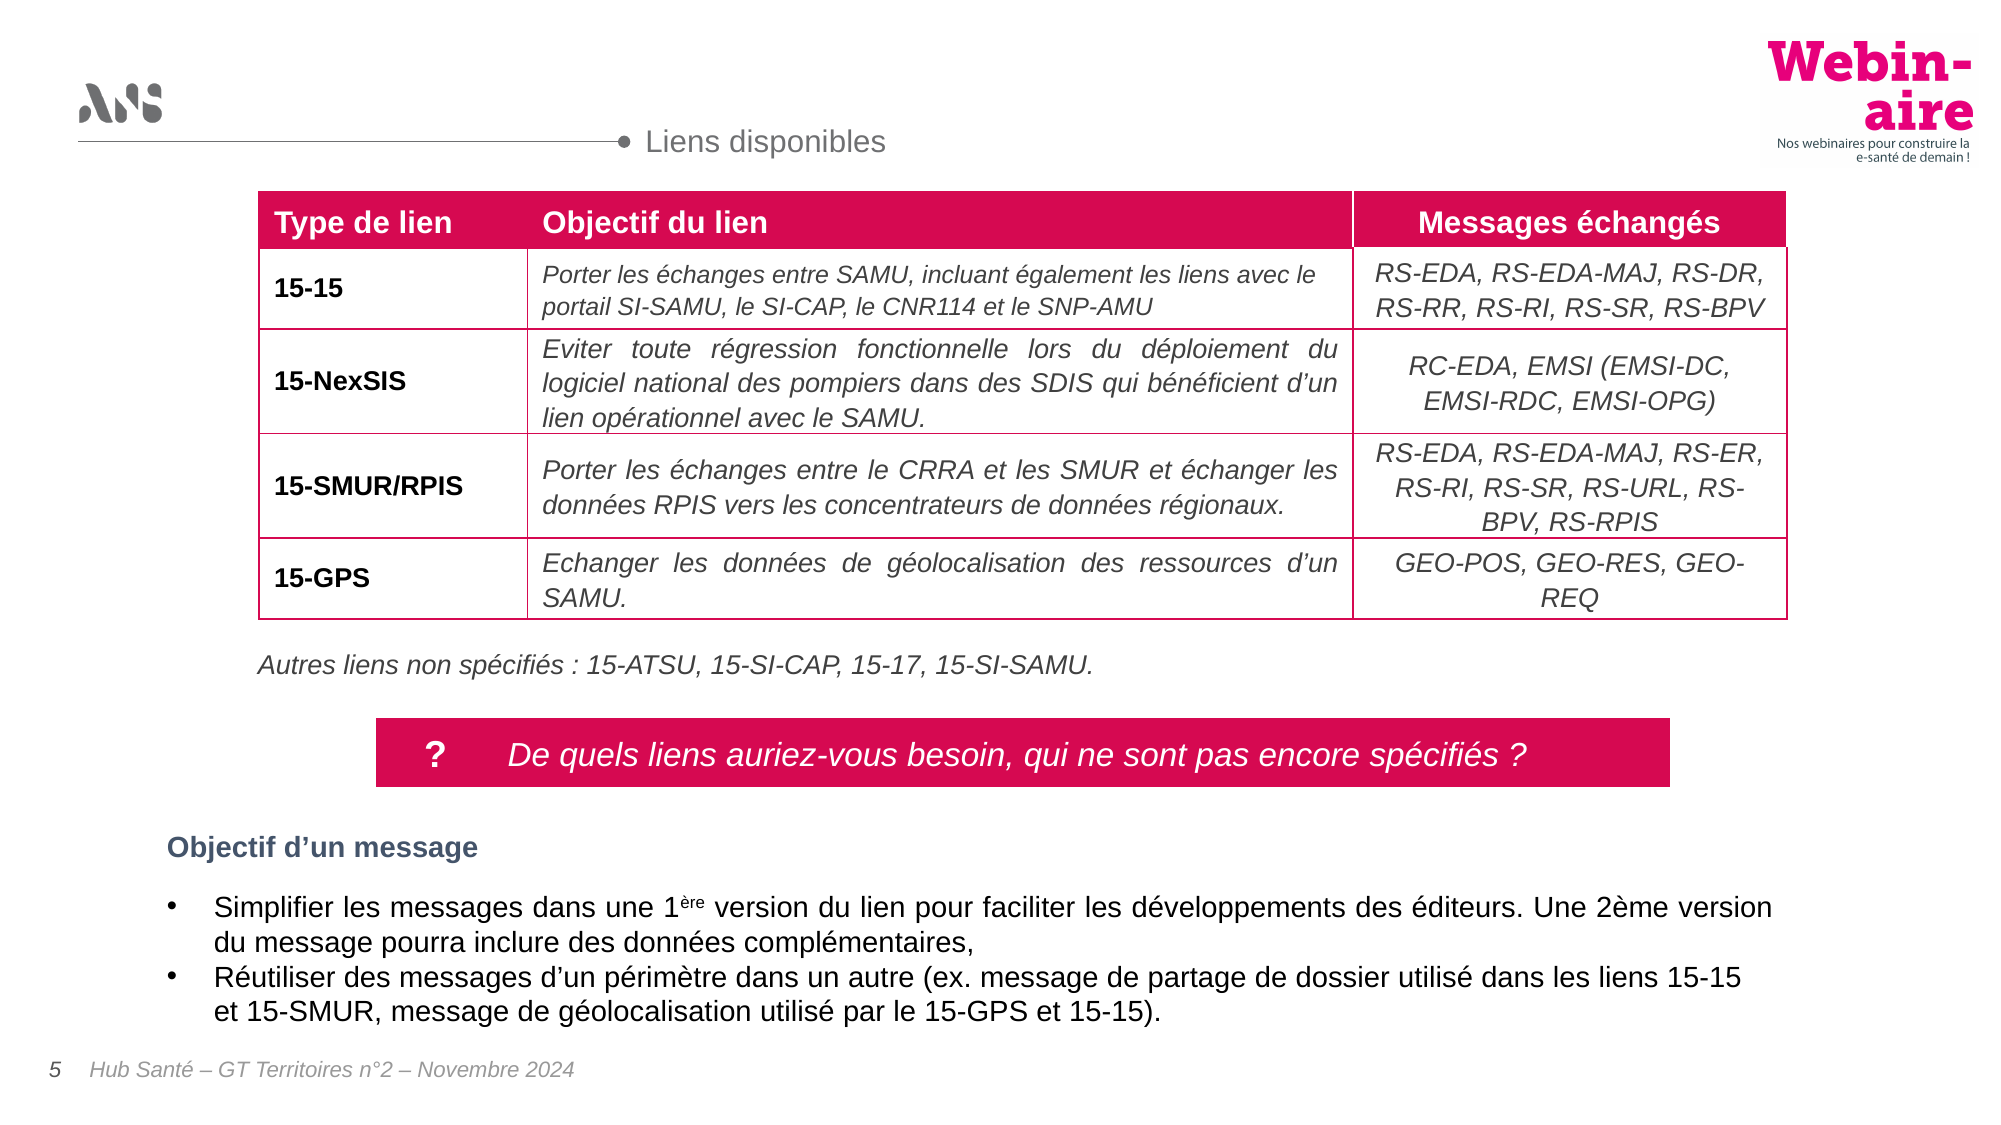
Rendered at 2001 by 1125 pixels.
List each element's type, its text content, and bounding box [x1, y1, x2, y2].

table_cell GEO-POS, GEO-RES, GEO-REQ [1354, 539, 1786, 618]
text_box ? [409, 722, 454, 783]
table_header Type de lien [260, 193, 527, 247]
table_cell 15-15 [260, 249, 527, 328]
text_box Objectif d’un message Simplifier les messages dans une 1ère version du lien pour faciliter les développements des éditeurs. Une 2ème version du message pourra inclure des données complémentaires, Réutiliser des messages d’un périmètre dans un autre (ex. message de partage de dossier utilisé dans les liens 15-15 et 15-SMUR, message de géolocalisation utilisé par le 15-GPS et 15-15). [152, 820, 1790, 1036]
table_cell Echanger les données de géolocalisation des ressources d’un SAMU. [528, 539, 1352, 618]
table_cell 15-NexSIS [260, 330, 527, 433]
table_cell RS-EDA, RS-EDA-MAJ, RS-ER, RS-RI, RS-SR, RS-URL, RS-BPV, RS-RPIS [1354, 434, 1786, 537]
footer Hub Santé – GT Territoires n°2 – Novembre 2024 [89, 1038, 1605, 1099]
table_header Messages échangés [1354, 193, 1786, 247]
table_header Objectif du lien [528, 193, 1352, 247]
table_cell Eviter toute régression fonctionnelle lors du déploiement du logiciel national des pompiers dans des SDIS qui bénéficient d’un lien opérationnel avec le SAMU. [528, 330, 1352, 433]
table_cell 15-GPS [260, 539, 527, 618]
list Liens disponibles [630, 117, 1790, 168]
table_cell 15-SMUR/RPIS [260, 434, 527, 537]
table_cell RS-EDA, RS-EDA-MAJ, RS-DR, RS-RR, RS-RI, RS-SR, RS-BPV [1354, 249, 1786, 328]
text_box Autres liens non spécifiés : 15-ATSU, 15-SI-CAP, 15-17, 15-SI-SAMU. [243, 635, 1757, 688]
text_box De quels liens auriez-vous besoin, qui ne sont pas encore spécifiés ? [376, 718, 1670, 787]
picture [1760, 33, 1979, 168]
table_cell RC-EDA, EMSI (EMSI-DC, EMSI-RDC, EMSI-OPG) [1354, 330, 1786, 433]
table_cell Porter les échanges entre SAMU, incluant également les liens avec le portail SI-SAMU, le SI-CAP, le CNR114 et le SNP-AMU [528, 249, 1352, 328]
table_cell Porter les échanges entre le CRRA et les SMUR et échanger les données RPIS vers les concentrateurs de données régionaux. [528, 434, 1352, 537]
